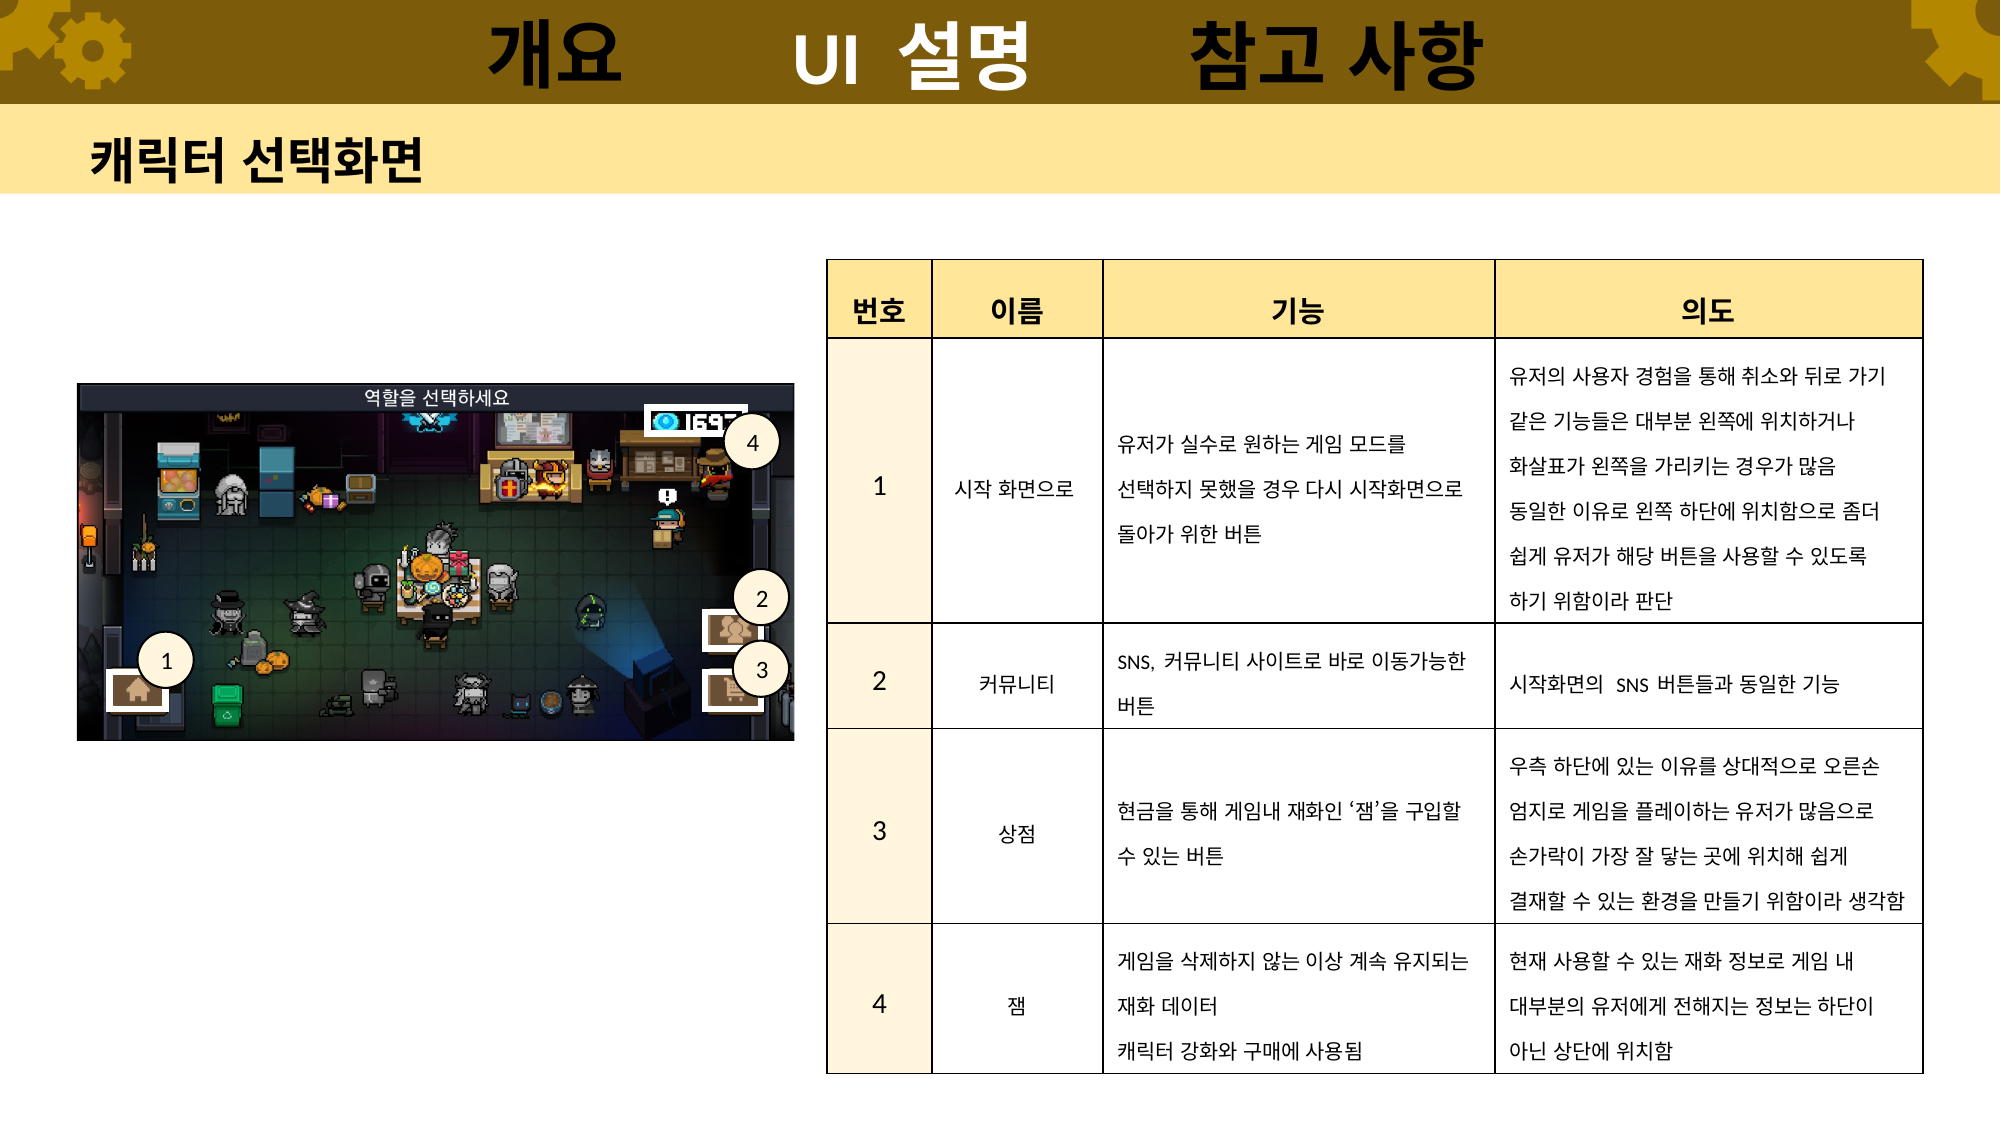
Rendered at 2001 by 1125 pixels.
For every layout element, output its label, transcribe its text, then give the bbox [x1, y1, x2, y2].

table_cell 현재 사용할 수 있는 재화 정보로 게임 내 대부분의 유저에게 전해지는 정보는 하단이 아닌 상단에 위치함 [1496, 924, 1922, 1073]
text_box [416, 0, 1541, 109]
table_cell 우측 하단에 있는 이유를 상대적으로 오른손 엄지로 게임을 플레이하는 유저가 많음으로 손가락이 가장 잘 닿는 곳에 위치해 쉽게 결재할 수 있는 환경을 만들기 위함이라 생각함 [1496, 729, 1922, 923]
table_cell 유저의 사용자 경험을 통해 취소와 뒤로 가기 같은 기능들은 대부분 왼쪽에 위치하거나 화살표가 왼쪽을 가리키는 경우가 많음 동일한 이유로 왼쪽 하단에 위치함으로 좀더 쉽게 유저가 해당 버튼을 사용할 수 있도록 하기 위함이라 판단 [1496, 339, 1922, 622]
table_cell 시작화면의 SNS 버튼들과 동일한 기능 [1496, 624, 1922, 728]
title 캐릭터 선택화면 [75, 105, 1800, 184]
table_cell 게임을 삭제하지 않는 이상 계속 유지되는 재화 데이터 캐릭터 강화와 구매에 사용됨 [1104, 924, 1494, 1073]
table_header 이름 [933, 260, 1102, 337]
table_cell 잼 [933, 924, 1102, 1073]
table_cell 2 [828, 624, 931, 728]
table_cell 상점 [933, 729, 1102, 923]
table_cell 시작 화면으로 [933, 339, 1102, 622]
table_cell 1 [828, 339, 931, 622]
table_header 번호 [828, 260, 931, 337]
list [76, 383, 795, 741]
table_header 기능 [1104, 260, 1494, 337]
table_header 의도 [1496, 260, 1922, 337]
table_cell 현금을 통해 게임내 재화인 ‘잼’을 구입할 수 있는 버튼 [1104, 729, 1494, 923]
table_cell 커뮤니티 [933, 624, 1102, 728]
table_cell 유저가 실수로 원하는 게임 모드를 선택하지 못했을 경우 다시 시작화면으로 돌아가 위한 버튼 [1104, 339, 1494, 622]
table_cell SNS, 커뮤니티 사이트로 바로 이동가능한 버튼 [1104, 624, 1494, 728]
table_cell 3 [828, 729, 931, 923]
table_cell 4 [828, 924, 931, 1073]
